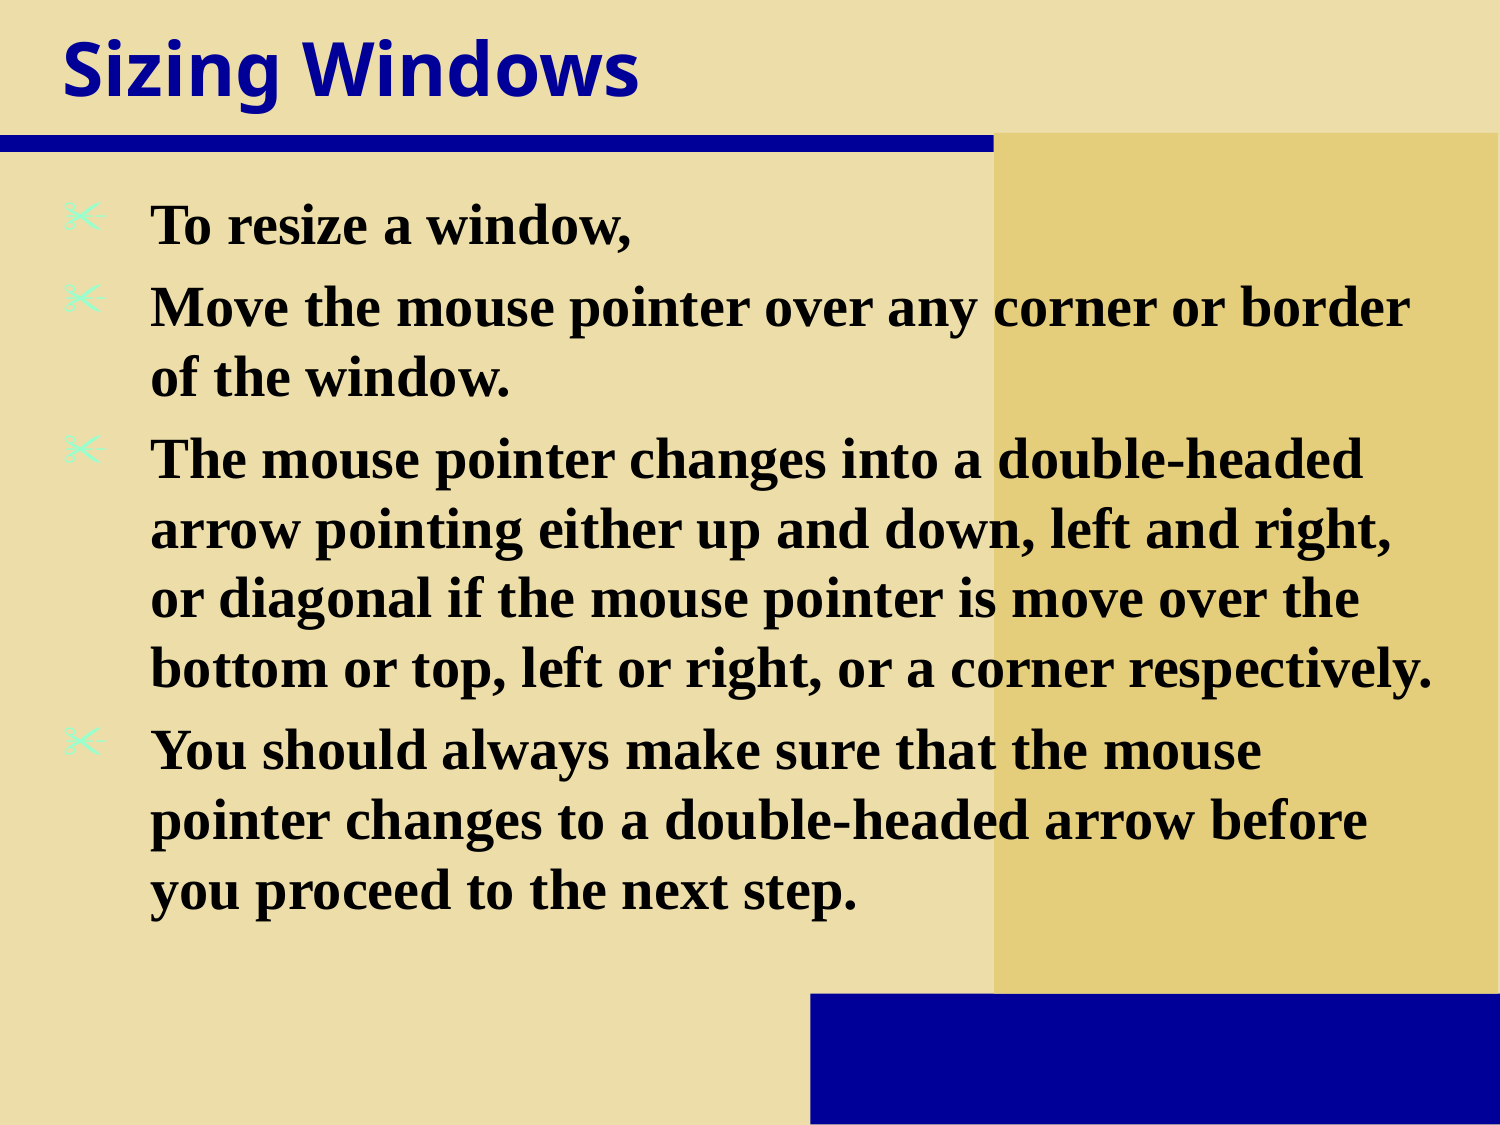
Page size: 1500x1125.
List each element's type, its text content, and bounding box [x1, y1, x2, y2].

list To resize a window, Move the mouse pointer over any corner or border of the window. The mouse pointer changes into a double-headed arrow pointing either up and down, left and right, or diagonal if the mouse pointer is move over the bottom or top, left or right, or a corner respectively. You should always make sure that the mouse pointer changes to a double-headed arrow before you proceed to the next step. [47, 178, 1457, 960]
title Sizing Windows [47, 0, 1456, 133]
